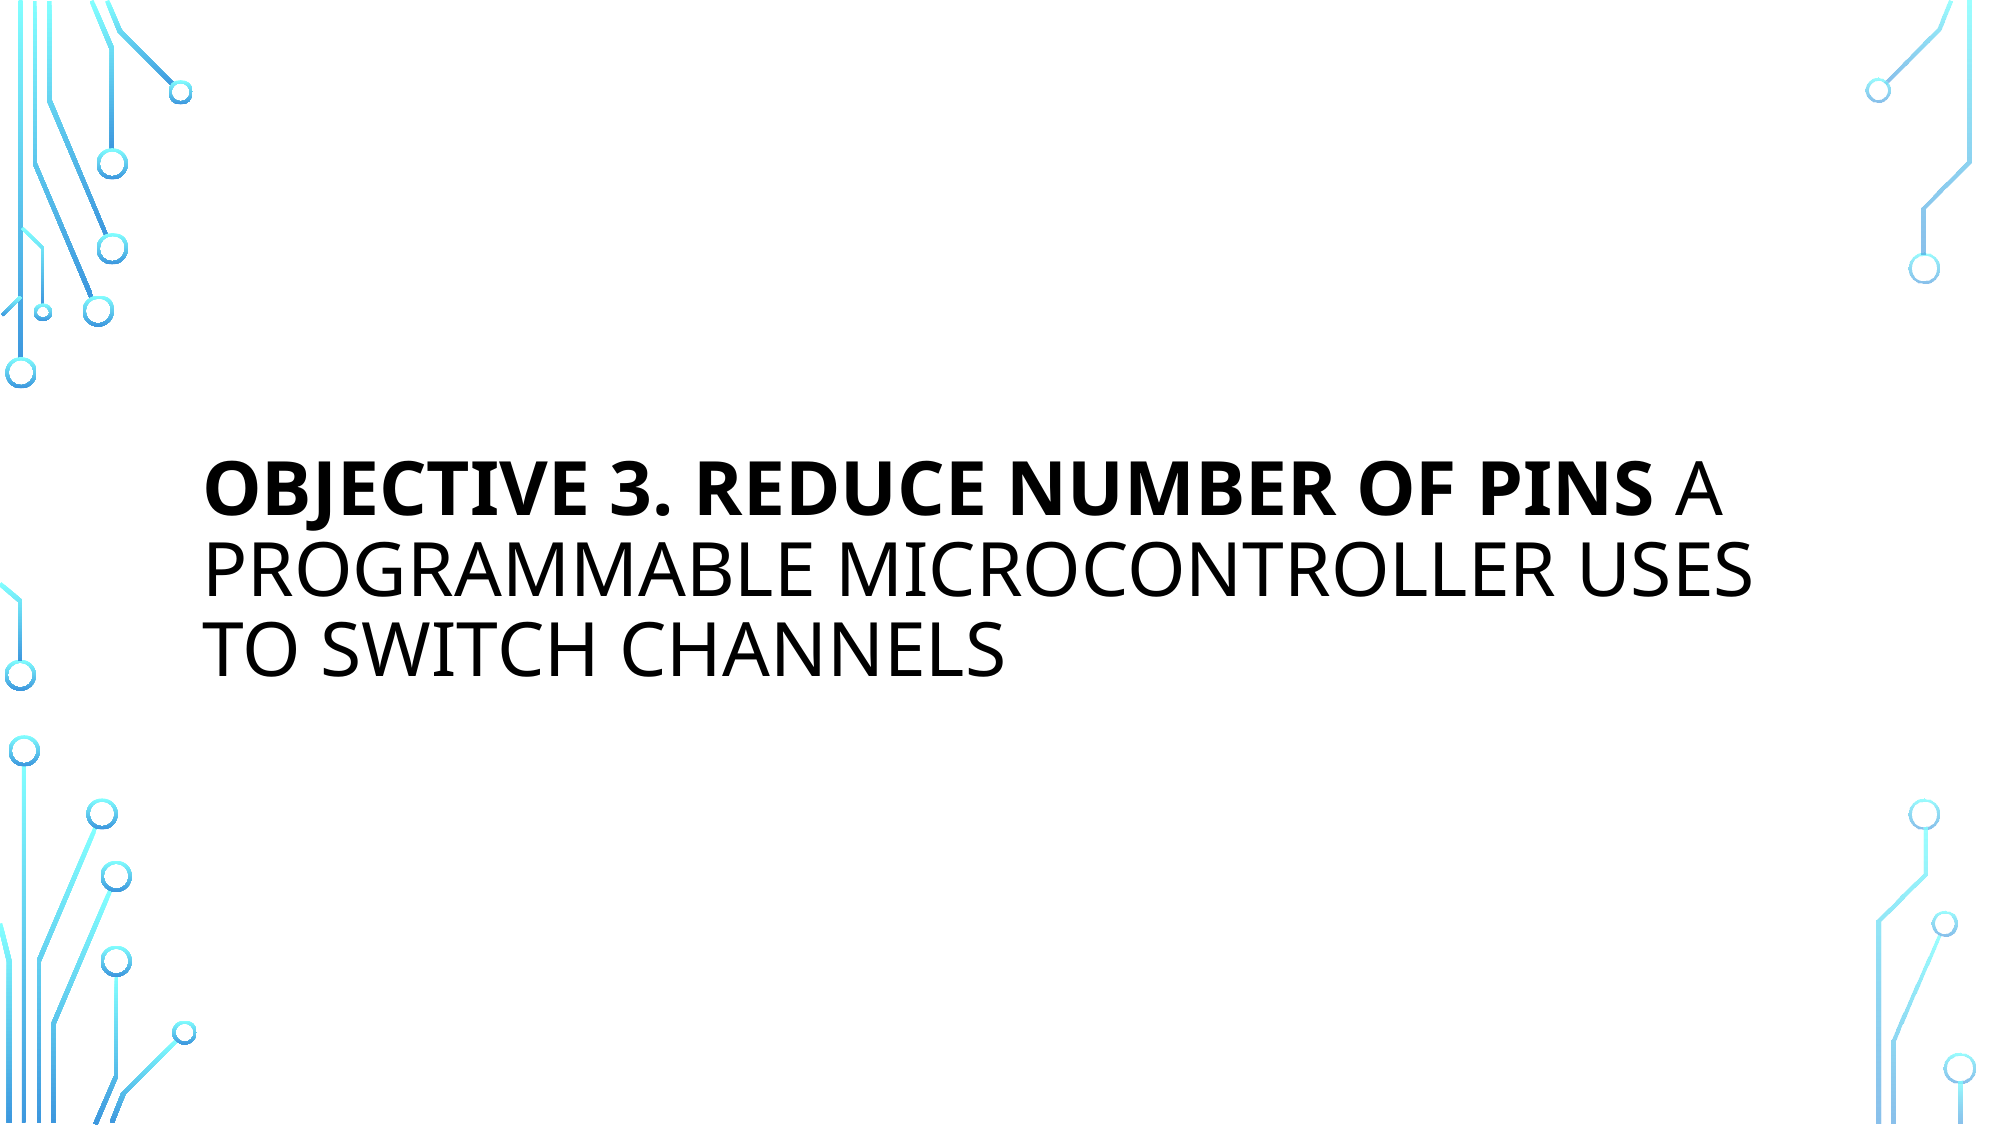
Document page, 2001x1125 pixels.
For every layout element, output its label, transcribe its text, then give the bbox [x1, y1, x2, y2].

text_box [1967, 10, 1972, 59]
text_box [1902, 839, 1928, 895]
text_box [1948, 1053, 1972, 1059]
text_box [1891, 900, 1903, 907]
text_box [1913, 799, 1936, 805]
text_box [1869, 78, 1885, 83]
text_box [1934, 911, 1956, 917]
text_box [1920, 942, 1939, 978]
title Objective 3. Reduce number of pins a programmable microcontroller uses to switch channels [187, 232, 1813, 701]
text_box [1967, 0, 1972, 8]
text_box [1942, 3, 1952, 19]
